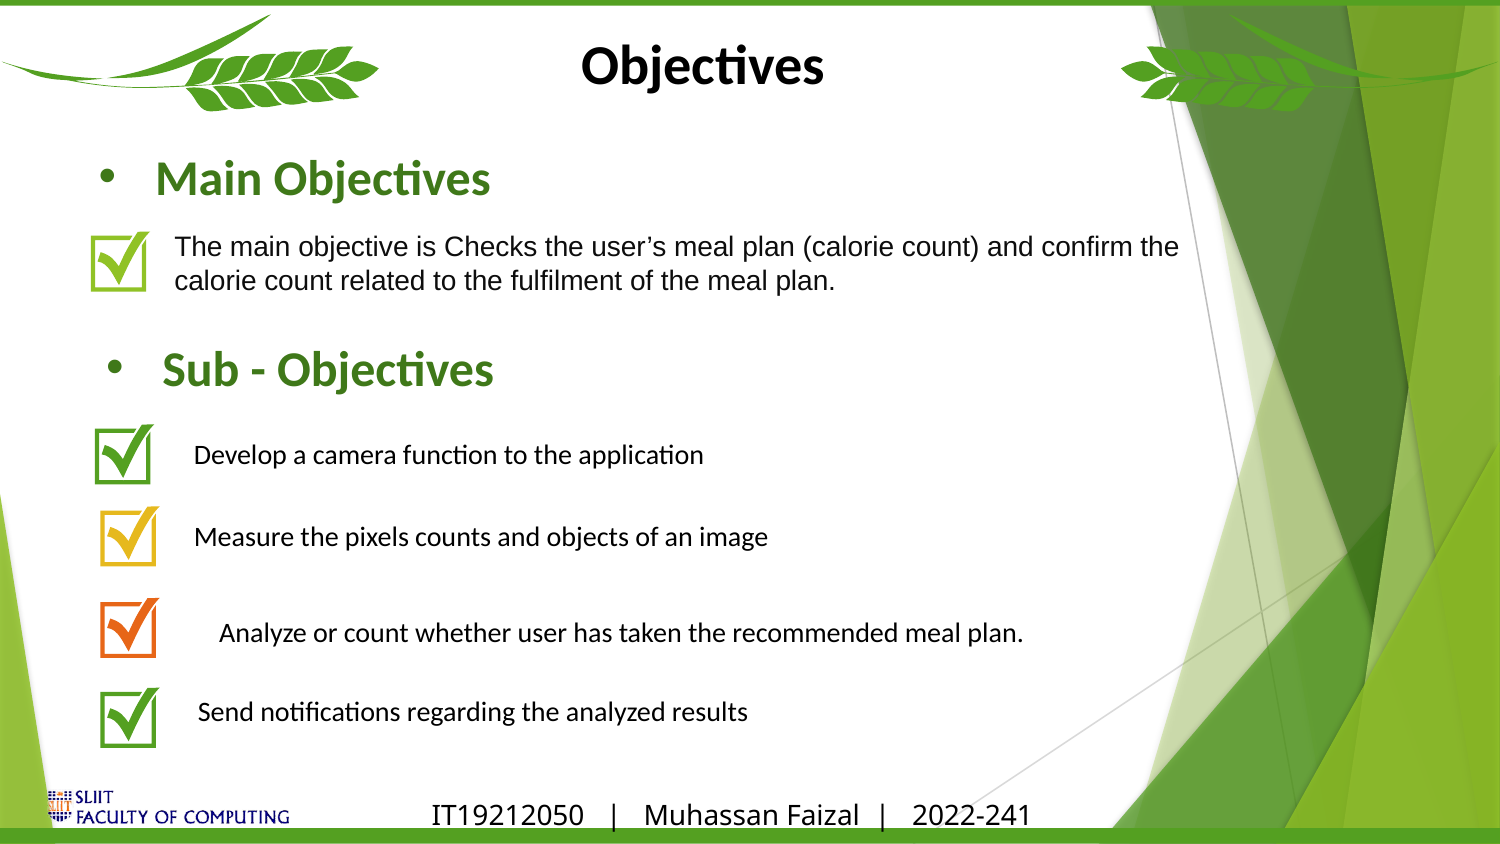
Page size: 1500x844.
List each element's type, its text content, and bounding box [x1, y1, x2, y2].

text_box Sub - Objectives [10, 328, 601, 404]
text_box Analyze or count whether user has taken the recommended meal plan. [132, 608, 1353, 722]
text_box [182, 412, 1403, 458]
text_box [98, 596, 162, 660]
text_box Develop a camera function to the application ​ [182, 430, 881, 476]
text_box [98, 504, 162, 568]
text_box [89, 229, 152, 294]
text_box Measure the pixels counts and objects of an image [182, 513, 1260, 592]
text_box [93, 422, 156, 486]
text_box Main Objectives [5, 137, 596, 213]
text_box The main objective is Checks the user’s meal plan (calorie count) and confirm the calorie count related to the fulfilment of the meal plan. [163, 223, 1353, 370]
text_box IT19212050 | Muhassan Faizal | 2022-241​ [420, 791, 1084, 837]
text_box Send notifications regarding the analyzed results [186, 688, 1264, 801]
text_box [98, 686, 162, 750]
text_box Objectives [0, 21, 1416, 111]
picture [31, 766, 296, 836]
